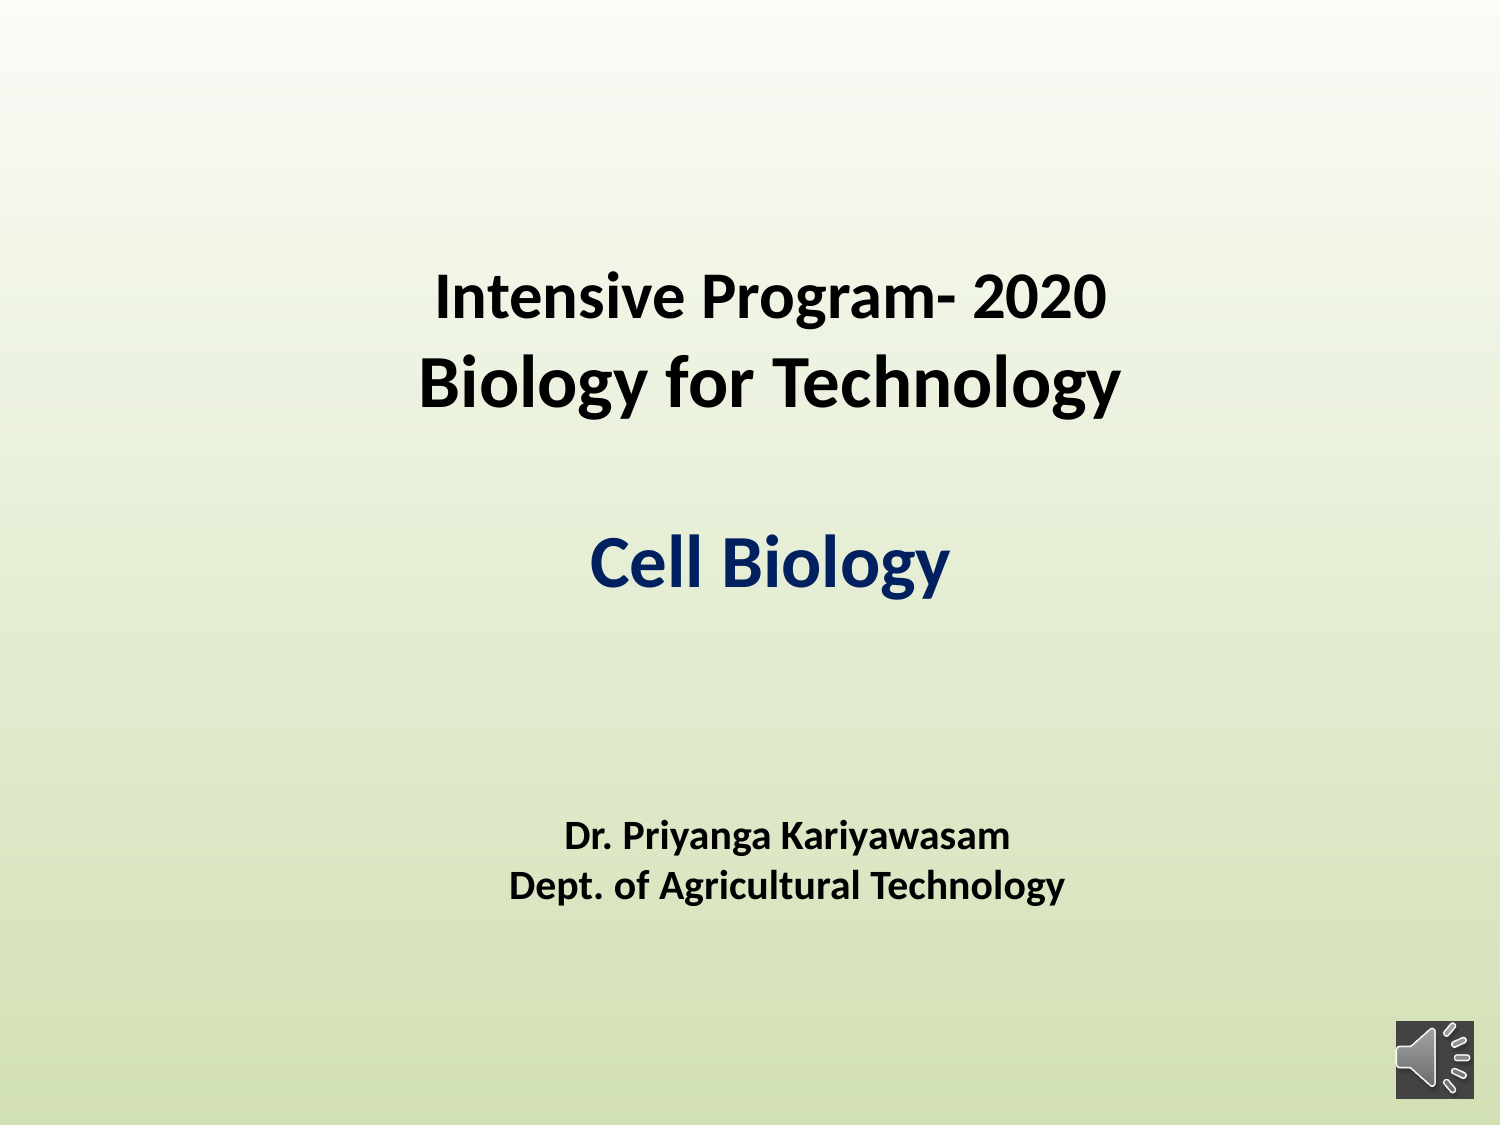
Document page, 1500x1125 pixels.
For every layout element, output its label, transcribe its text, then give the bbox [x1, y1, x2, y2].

picture [1394, 1019, 1476, 1101]
text_box Dr. Priyanga Kariyawasam Dept. of Agricultural Technology [387, 750, 1188, 915]
text_box Intensive Program- 2020 Biology for Technology Cell Biology [73, 75, 1469, 960]
